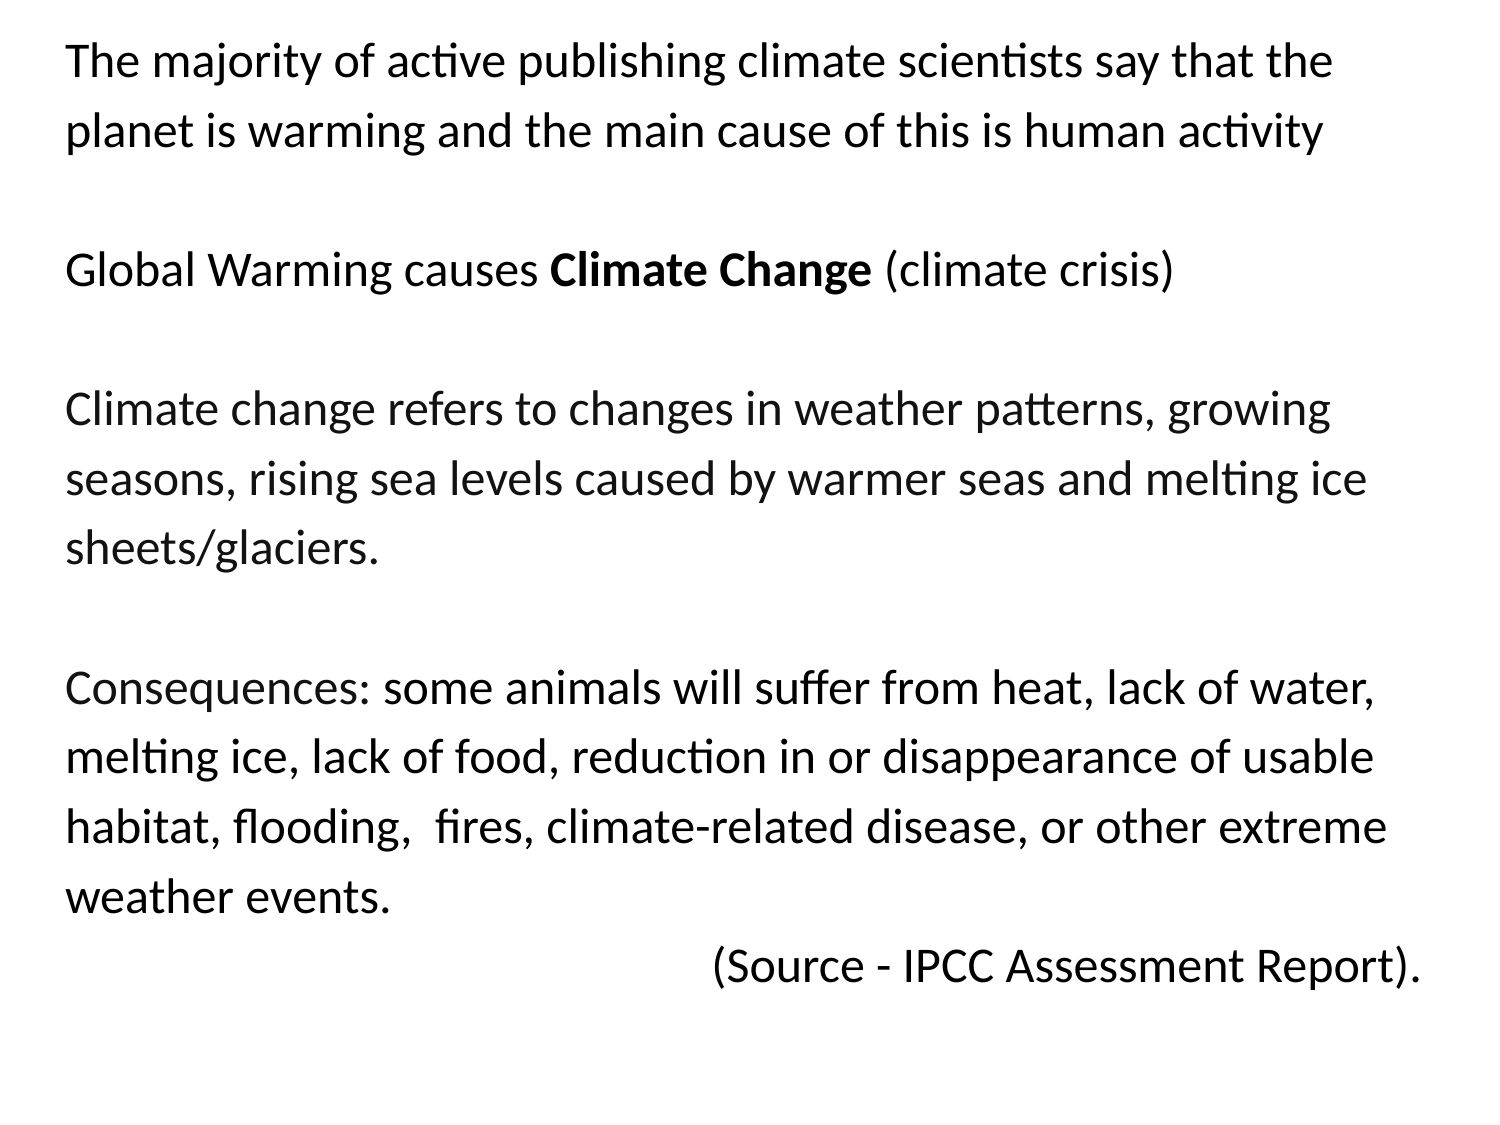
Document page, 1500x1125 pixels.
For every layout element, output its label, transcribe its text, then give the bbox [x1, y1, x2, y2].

list The majority of active publishing climate scientists say that the planet is warming and the main cause of this is human activity Global Warming causes Climate Change (climate crisis) Climate change refers to changes in weather patterns, growing seasons, rising sea levels caused by warmer seas and melting ice sheets/glaciers. Consequences: some animals will suffer from heat, lack of water, melting ice, lack of food, reduction in or disappearance of usable habitat, flooding, fires, climate-related disease, or other extreme weather events. (Source - IPCC Assessment Report). [50, 26, 1438, 1100]
